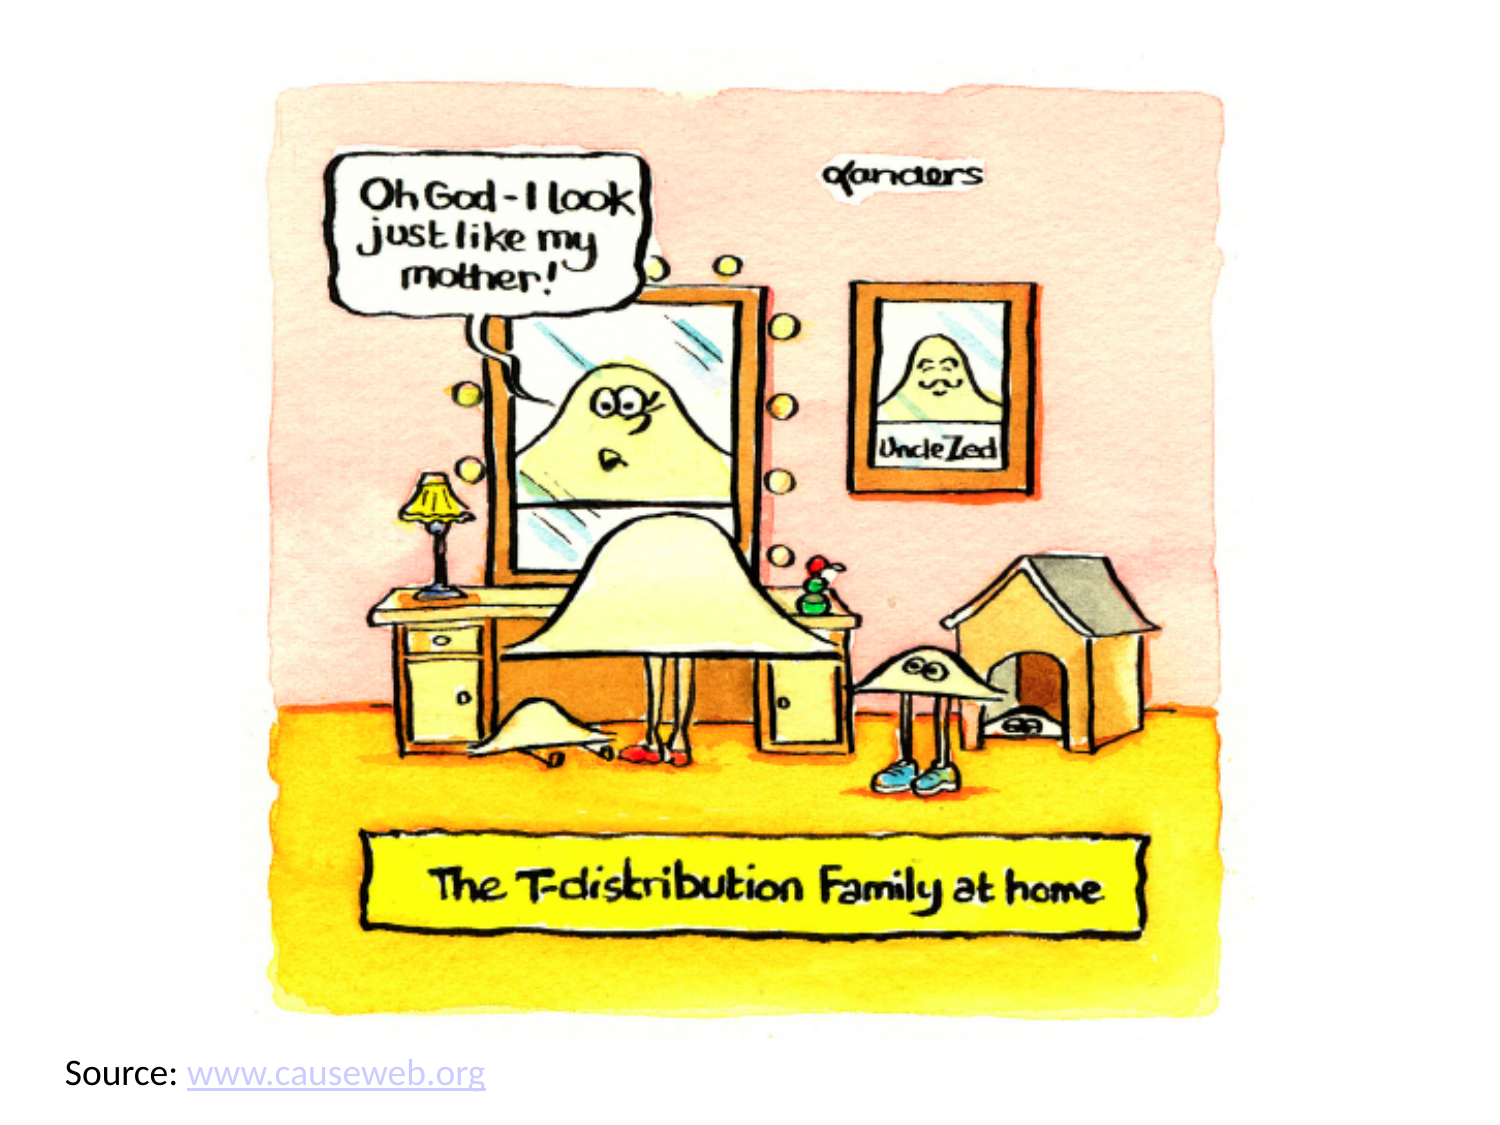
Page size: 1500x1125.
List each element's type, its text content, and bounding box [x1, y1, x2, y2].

text_box Source: www.causeweb.org [49, 1040, 813, 1101]
picture [237, 49, 1254, 1041]
